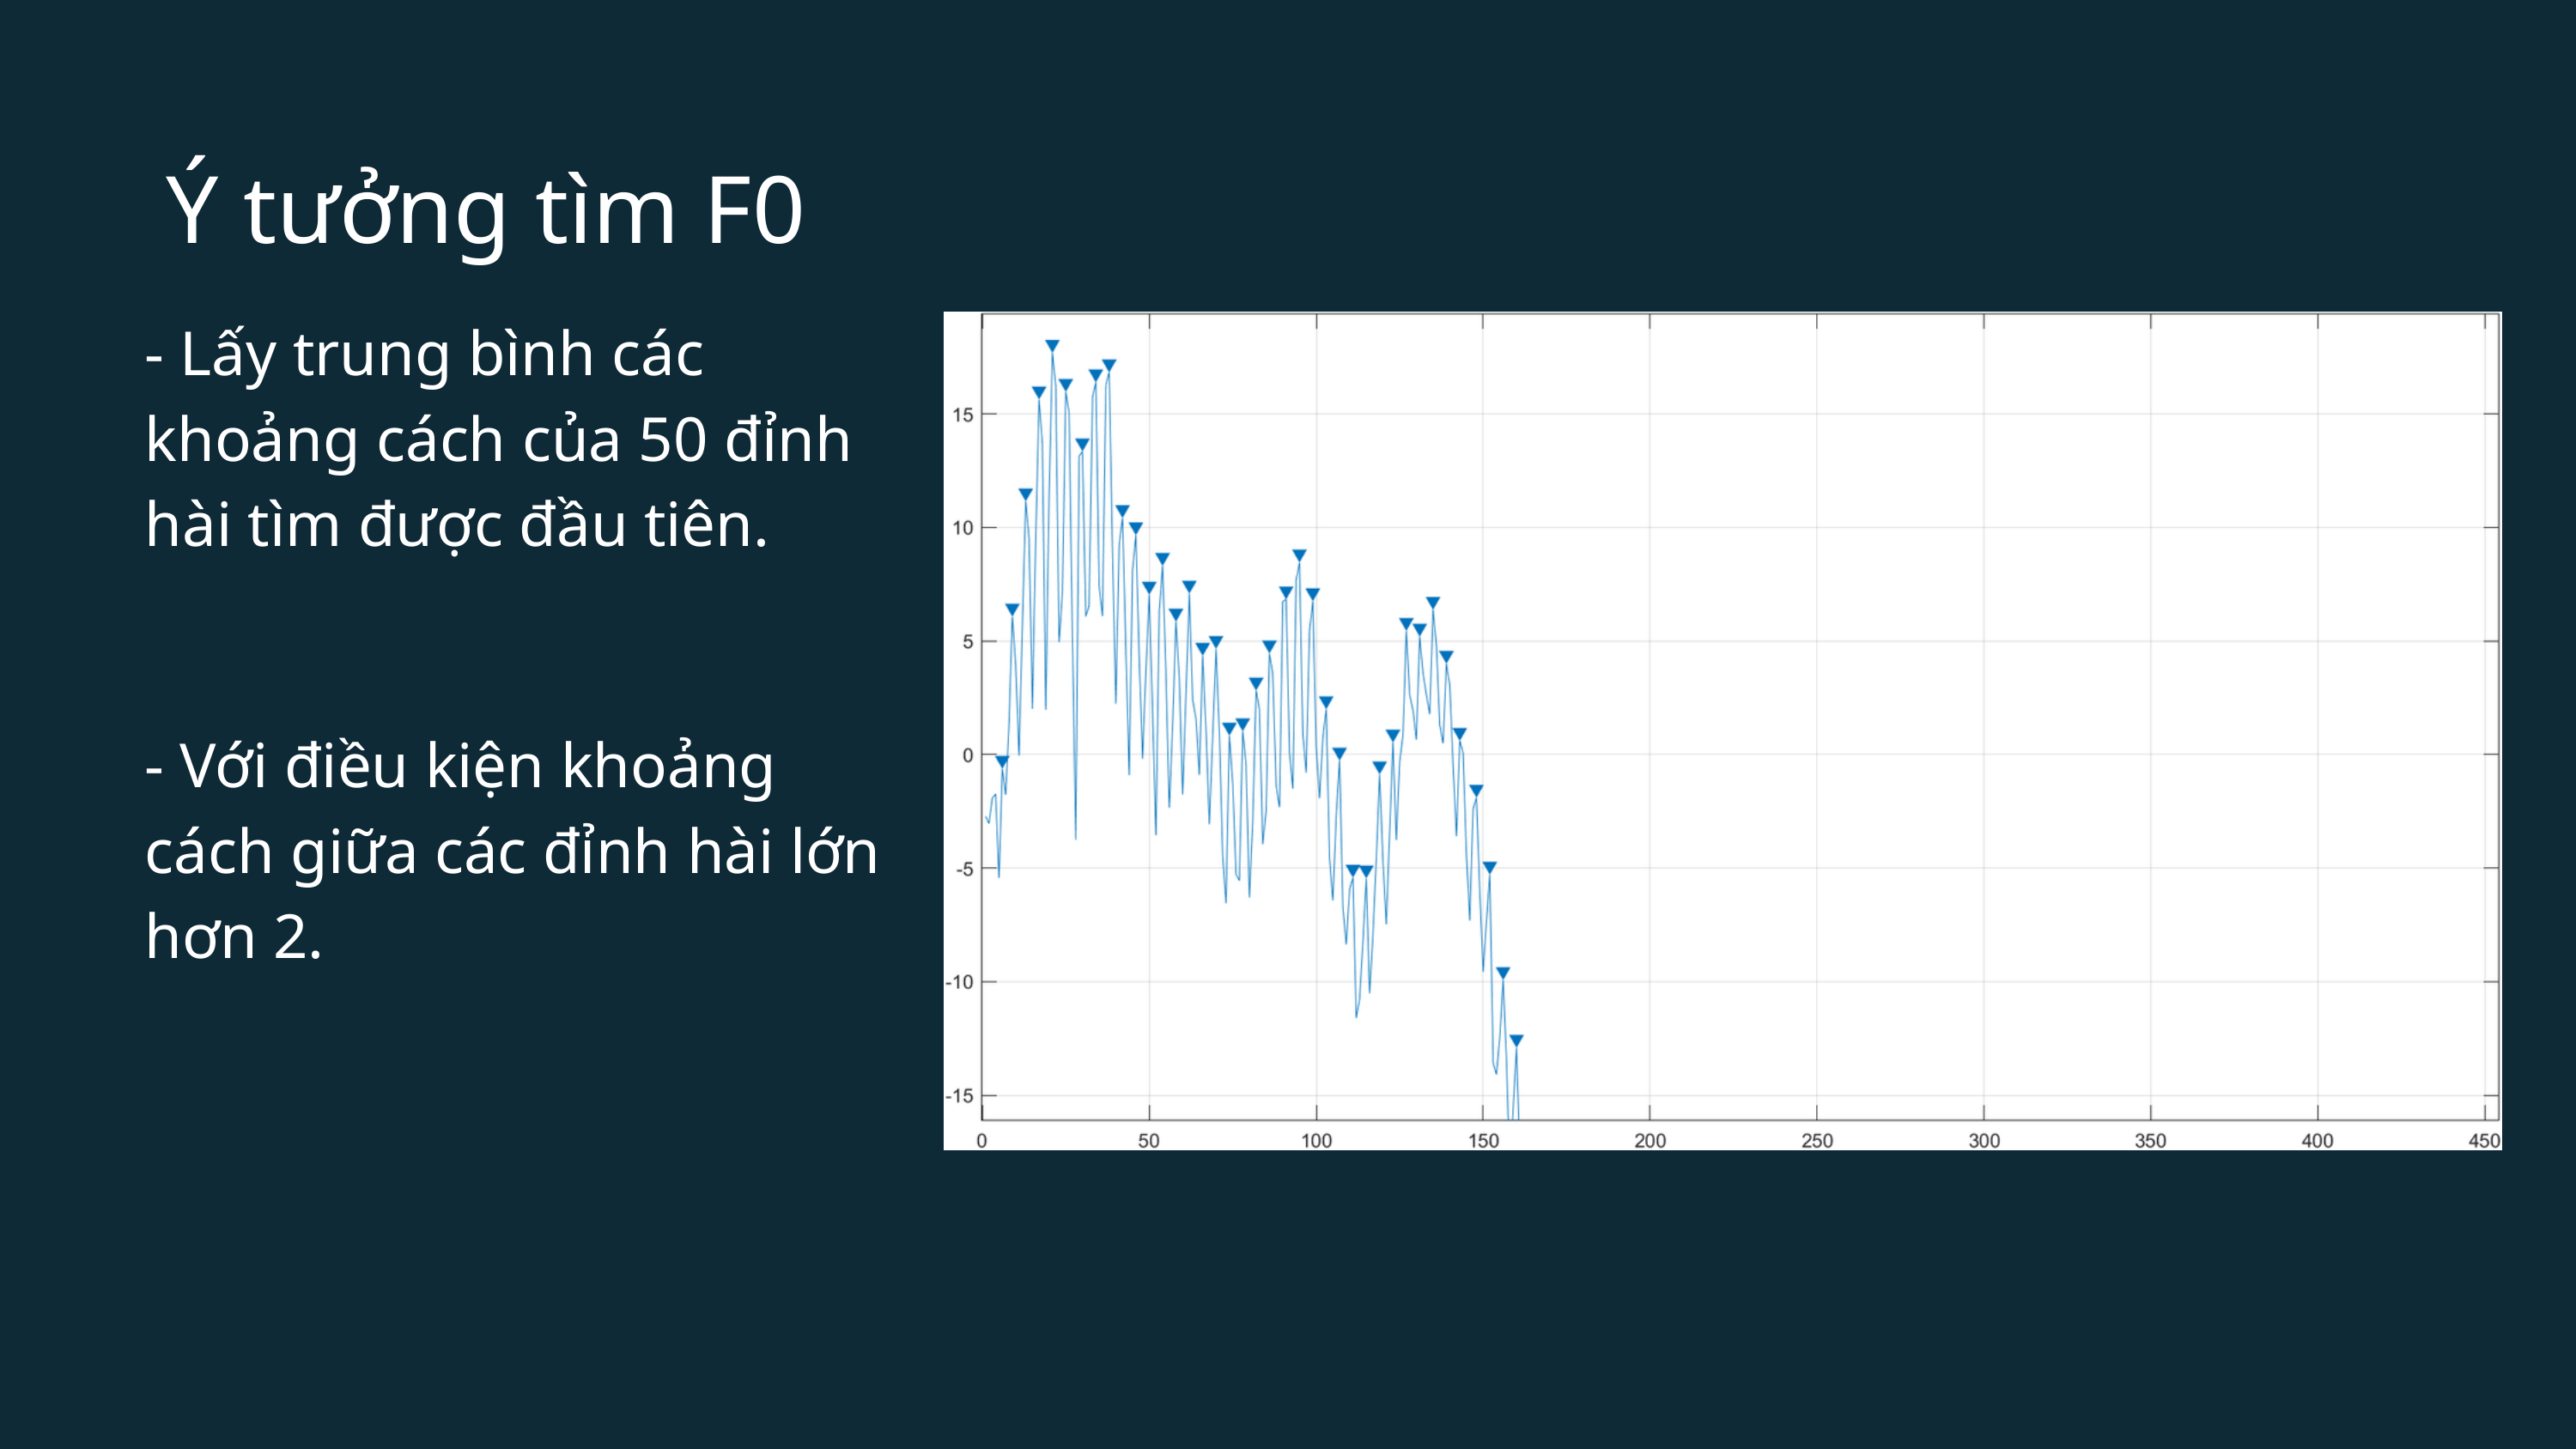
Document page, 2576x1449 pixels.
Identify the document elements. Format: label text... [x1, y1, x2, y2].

text_box - Lấy trung bình các khoảng cách của 50 đỉnh hài tìm được đầu tiên. [144, 302, 884, 559]
text_box Ý tưởng tìm F0 [144, 131, 828, 262]
picture [944, 312, 2502, 1151]
text_box - Với điều kiện khoảng cách giữa các đỉnh hài lớn hơn 2. [144, 714, 884, 971]
